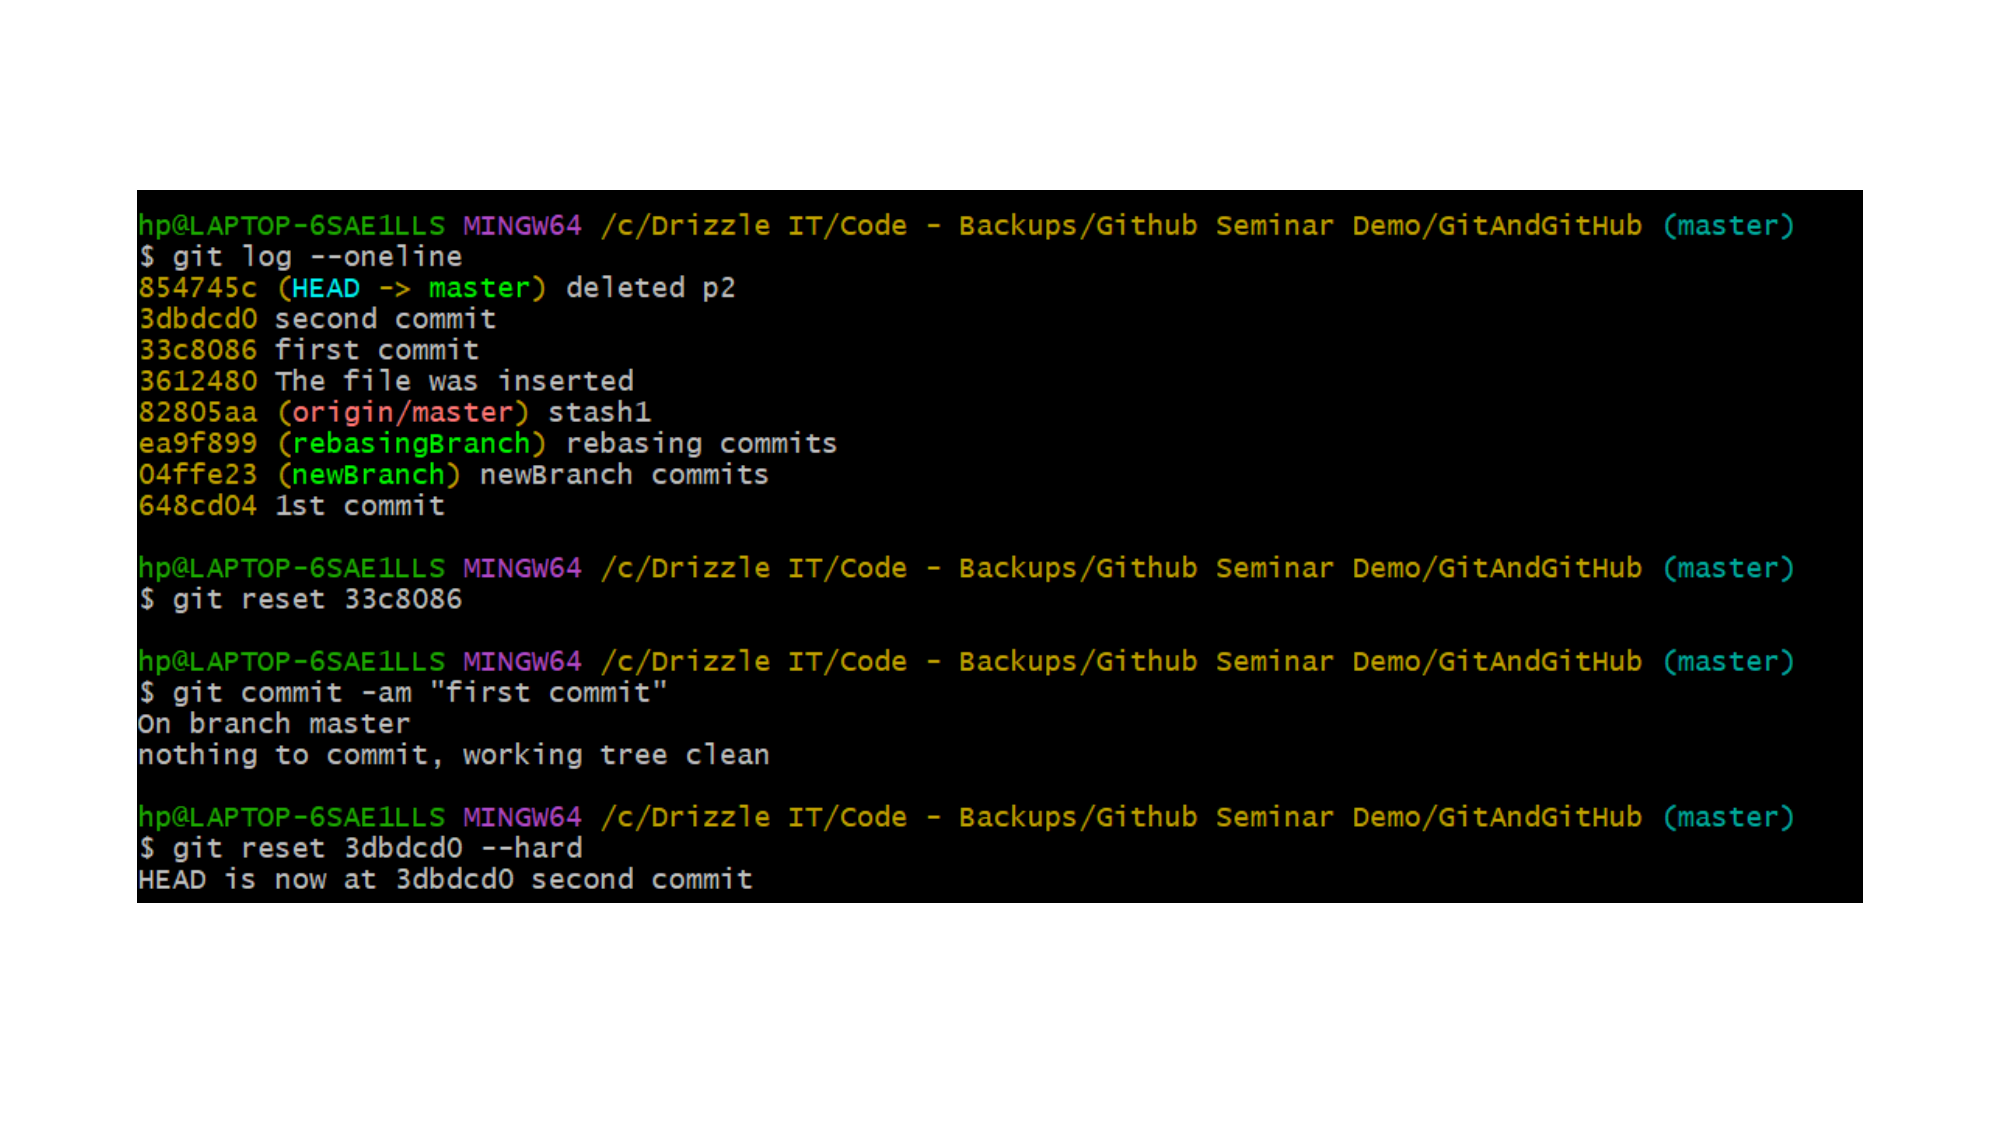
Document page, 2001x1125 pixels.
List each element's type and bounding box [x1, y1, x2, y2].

list [137, 190, 1863, 903]
